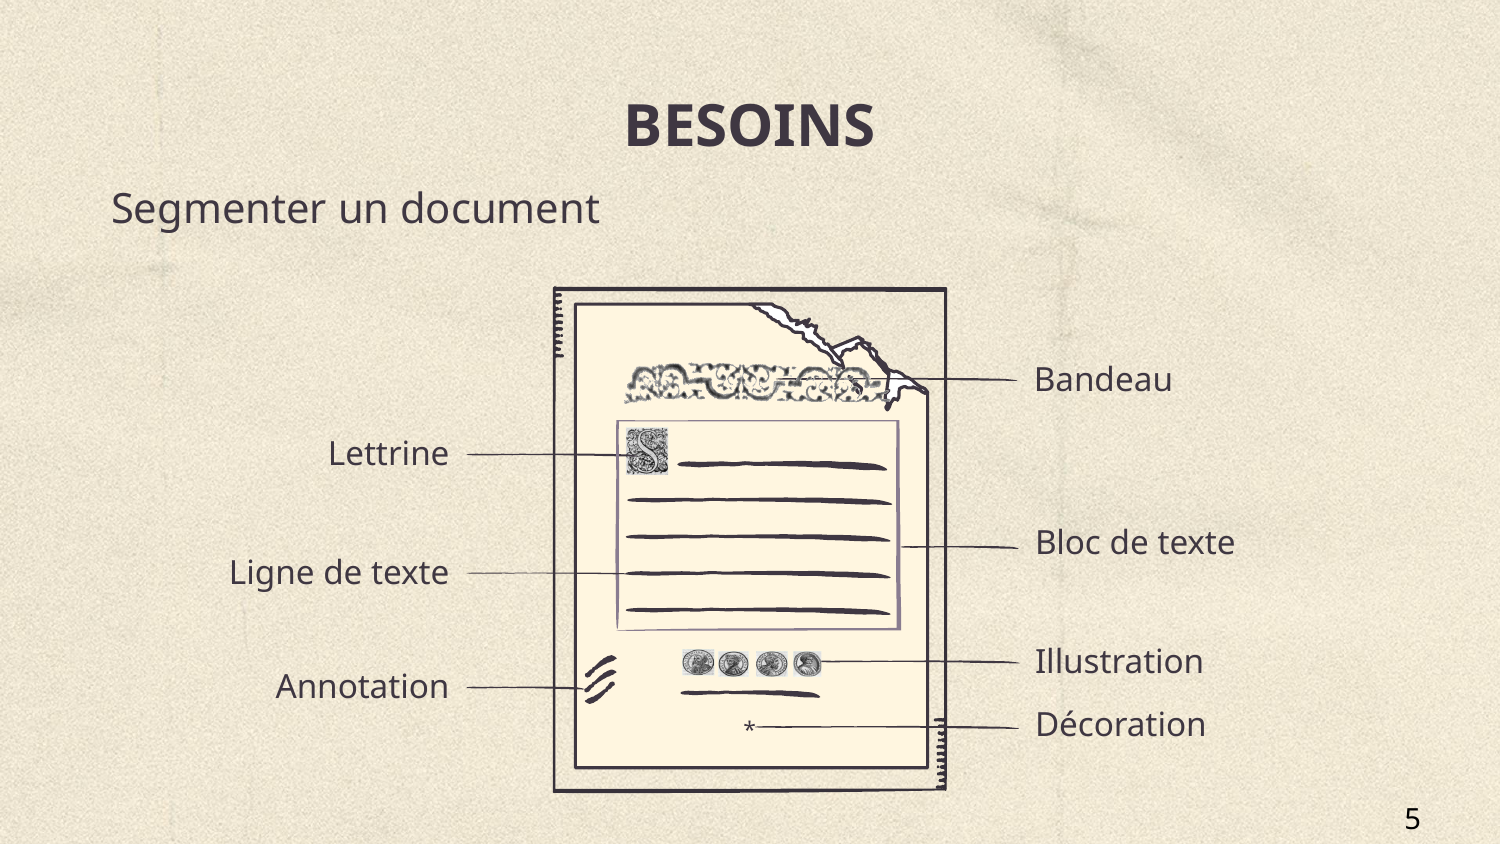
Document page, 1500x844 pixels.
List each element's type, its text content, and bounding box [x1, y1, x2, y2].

subtitle Lettrine [274, 417, 465, 489]
text_box [952, 545, 1019, 549]
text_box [553, 286, 947, 793]
text_box Décoration [1019, 688, 1267, 764]
subtitle Bandeau [1019, 343, 1343, 419]
picture [0, 0, 1500, 844]
text_box Annotation [193, 650, 465, 722]
text_box [952, 660, 1019, 664]
text_box 5 [1389, 793, 1500, 844]
text_box Bloc de texte [1019, 506, 1267, 582]
title BESOINS [116, 72, 1383, 167]
text_box Ligne de texte [193, 536, 465, 608]
text_box Segmenter un document [95, 167, 733, 261]
subtitle Illustration [1019, 625, 1267, 688]
